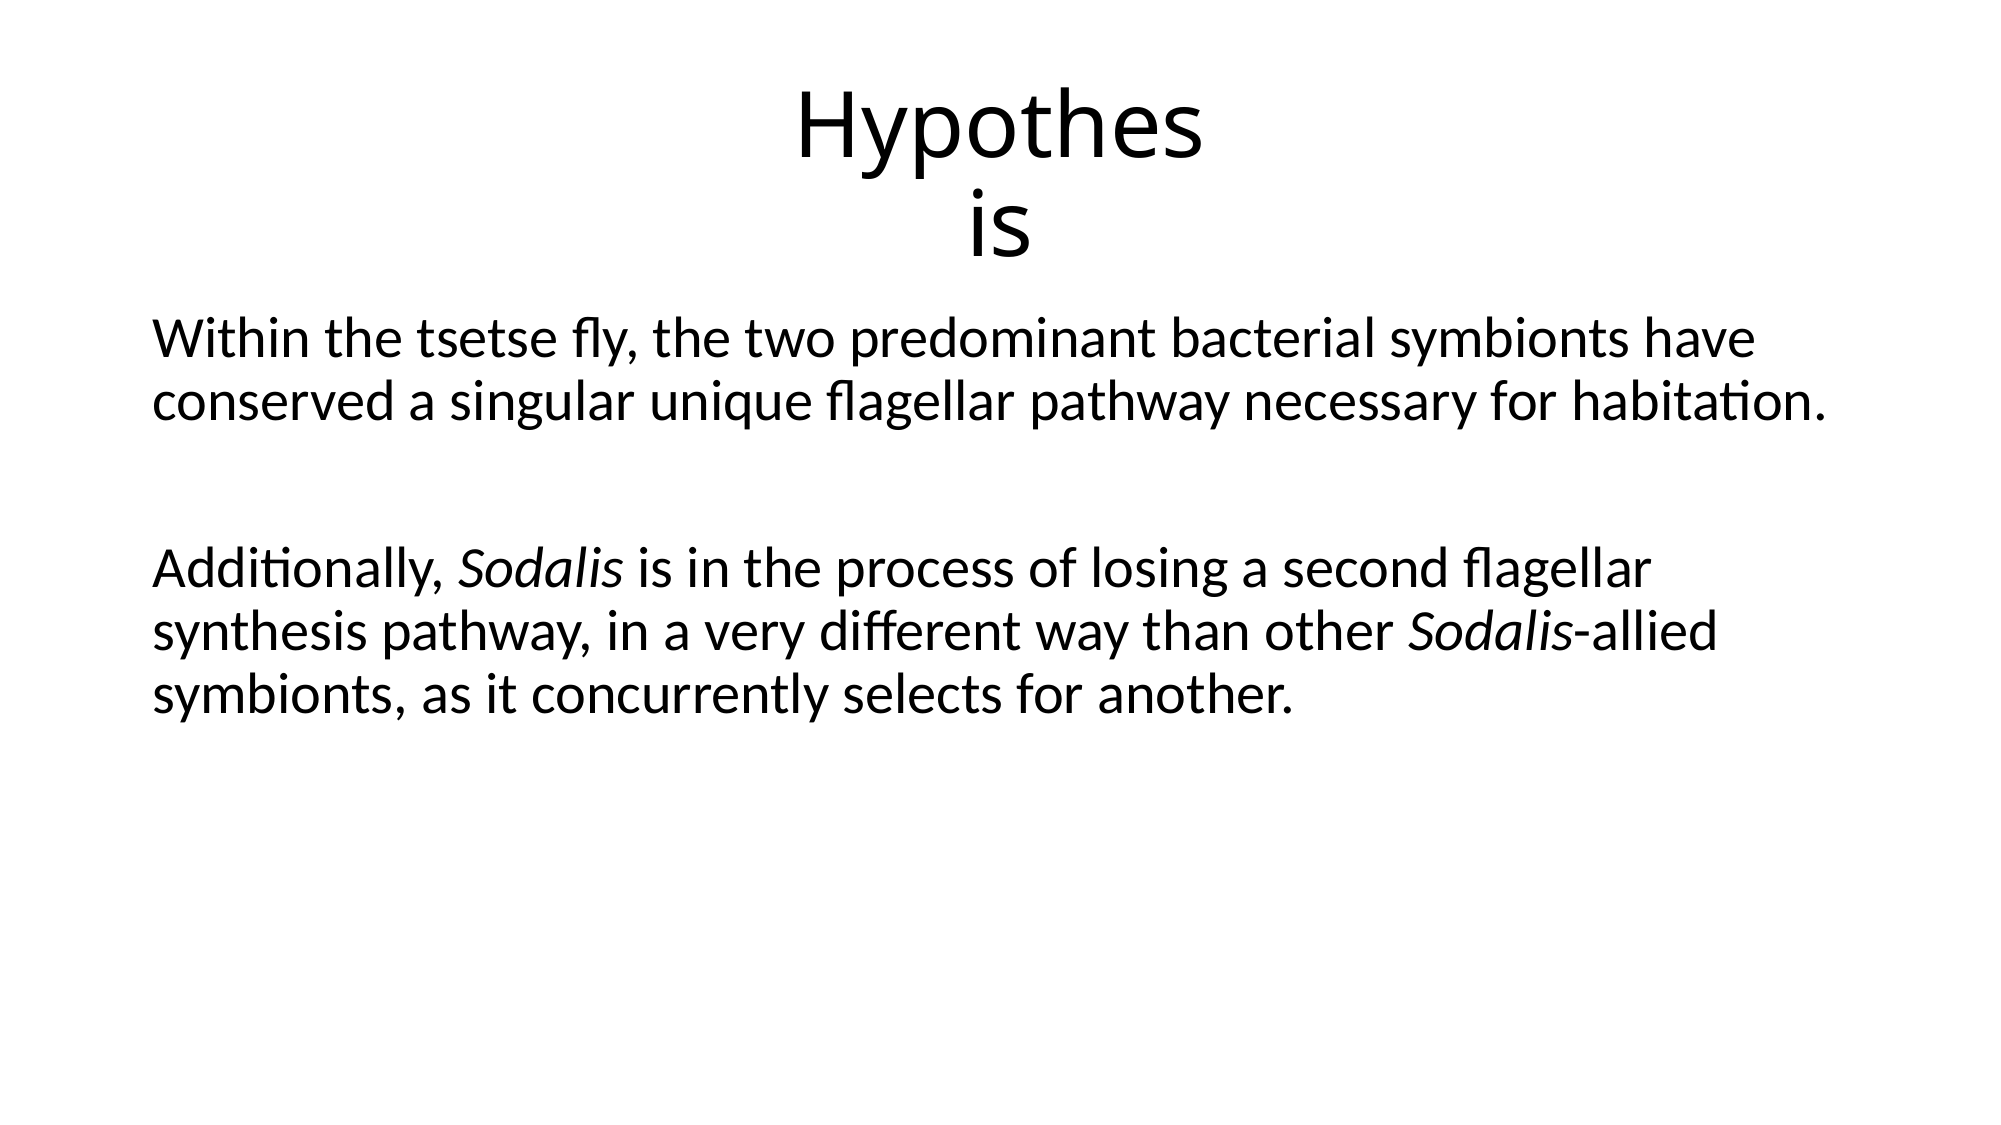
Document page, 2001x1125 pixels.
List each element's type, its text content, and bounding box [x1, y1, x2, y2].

title Hypothesis [772, 68, 1228, 286]
list Within the tsetse fly, the two predominant bacterial symbionts have conserved a singular unique flagellar pathway necessary for habitation. Additionally, Sodalis is in the process of losing a second flagellar synthesis pathway, in a very different way than other Sodalis-allied symbionts, as it concurrently selects for another. [137, 299, 1863, 1014]
